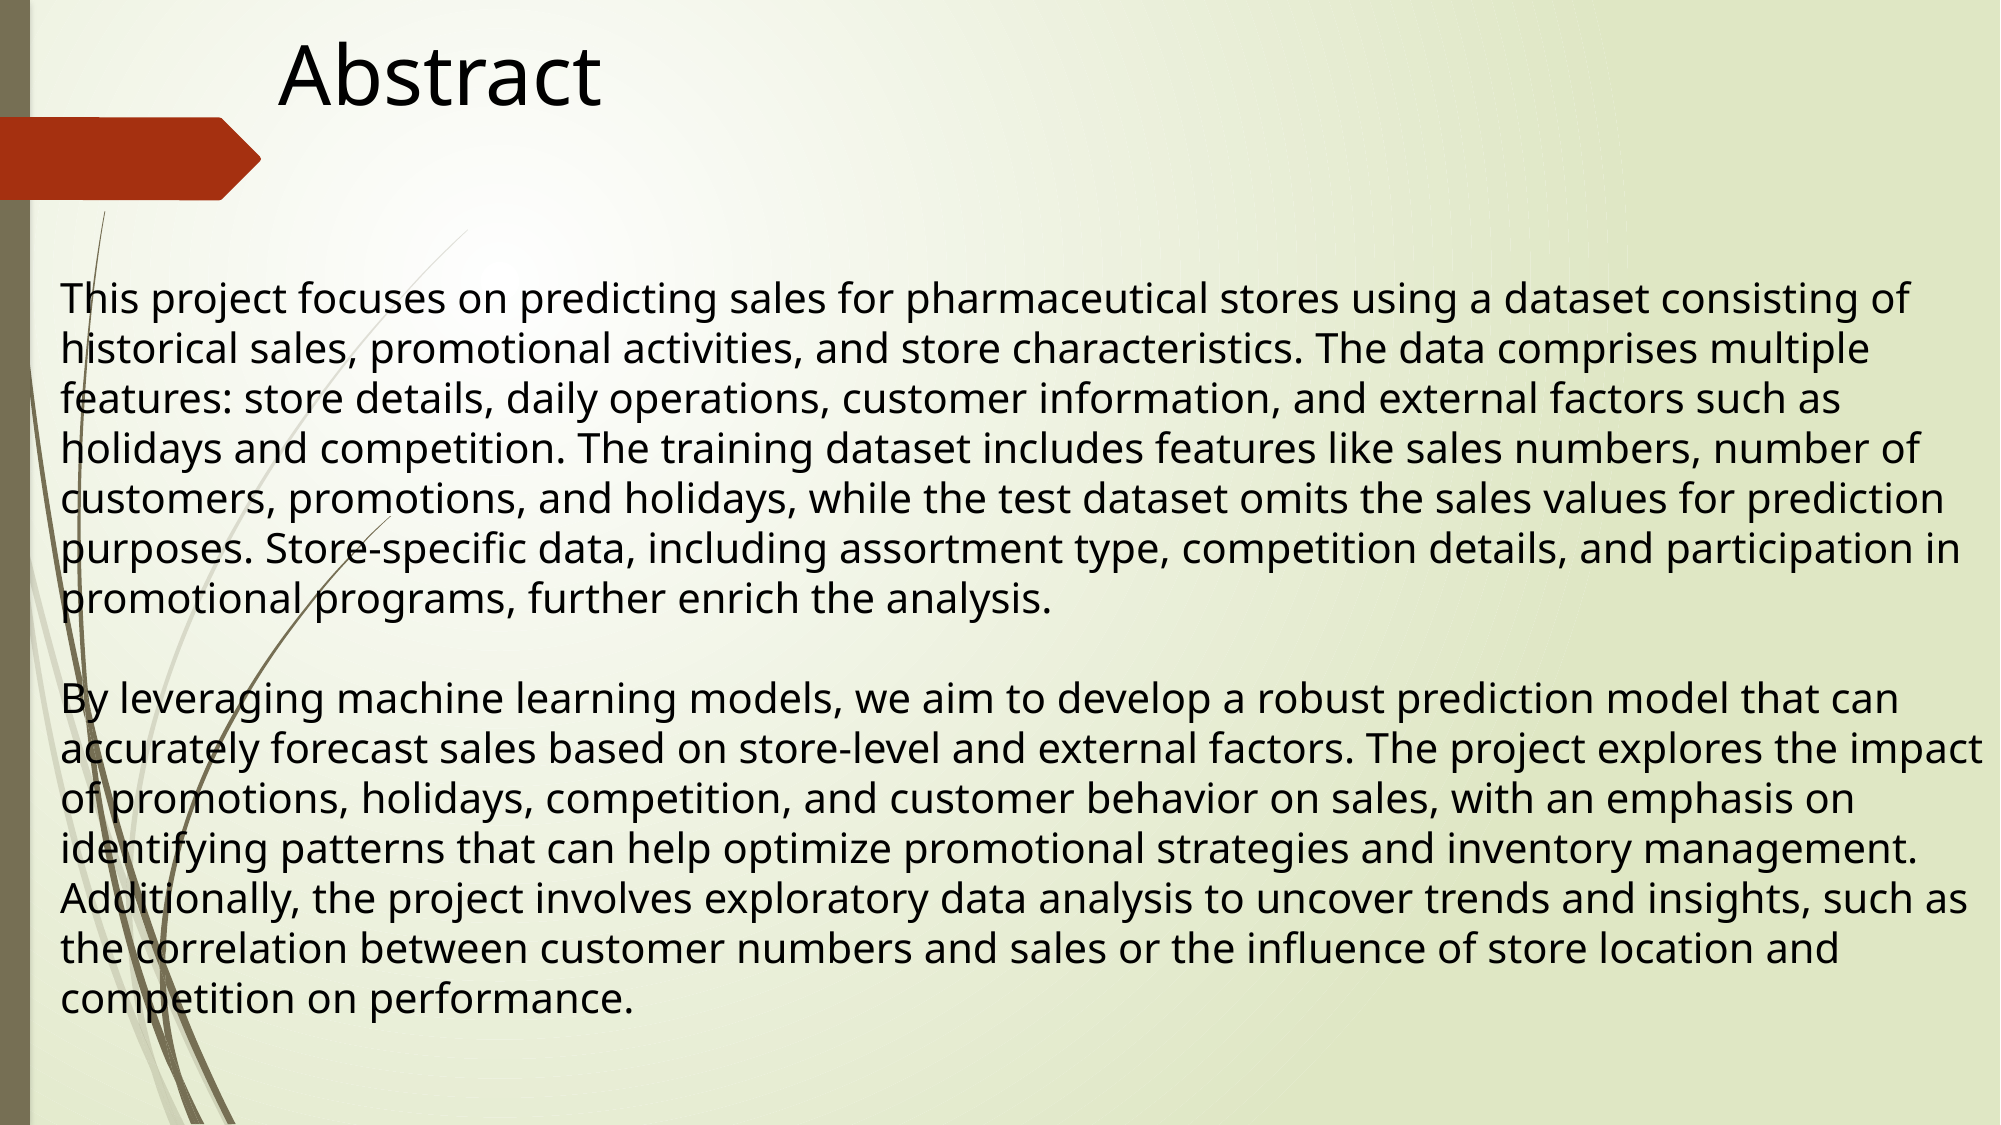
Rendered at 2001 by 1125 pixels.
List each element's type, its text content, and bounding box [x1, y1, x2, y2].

text_box Abstract [264, 14, 754, 130]
text_box This project focuses on predicting sales for pharmaceutical stores using a dataset consisting of historical sales, promotional activities, and store characteristics. The data comprises multiple features: store details, daily operations, customer information, and external factors such as holidays and competition. The training dataset includes features like sales numbers, number of customers, promotions, and holidays, while the test dataset omits the sales values for prediction purposes. Store-specific data, including assortment type, competition details, and participation in promotional programs, further enrich the analysis. By leveraging machine learning models, we aim to develop a robust prediction model that can accurately forecast sales based on store-level and external factors. The project explores the impact of promotions, holidays, competition, and customer behavior on sales, with an emphasis on identifying patterns that can help optimize promotional strategies and inventory management. Additionally, the project involves exploratory data analysis to uncover trends and insights, such as the correlation between customer numbers and sales or the influence of store location and competition on performance. [45, 264, 2000, 1030]
